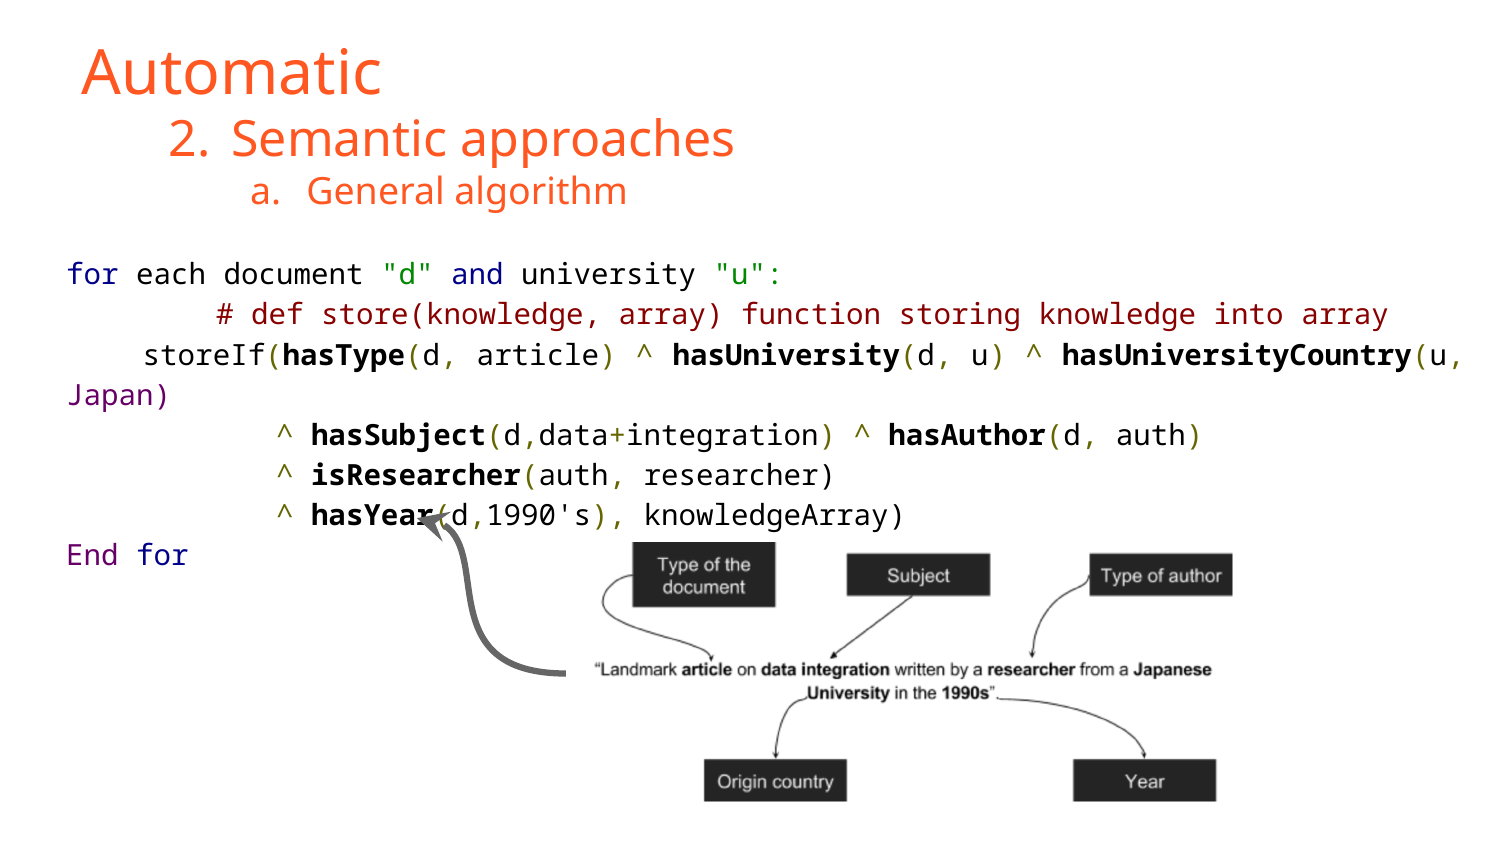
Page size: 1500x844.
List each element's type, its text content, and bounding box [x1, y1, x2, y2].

list for each document "d" and university "u": # def store(knowledge, array) function storing knowledge into array storeIf(hasType(d, article) ^ hasUniversity(d, u) ^ hasUniversityCountry(u, Japan) ^ hasSubject(d,data+integration) ^ hasAuthor(d, auth) ^ isResearcher(auth, researcher) ^ hasYear(d,1990's), knowledgeArray) End for [51, 235, 1480, 567]
picture [565, 538, 1271, 809]
title Automatic Semantic approaches General algorithm [66, 16, 1465, 236]
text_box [416, 517, 567, 674]
